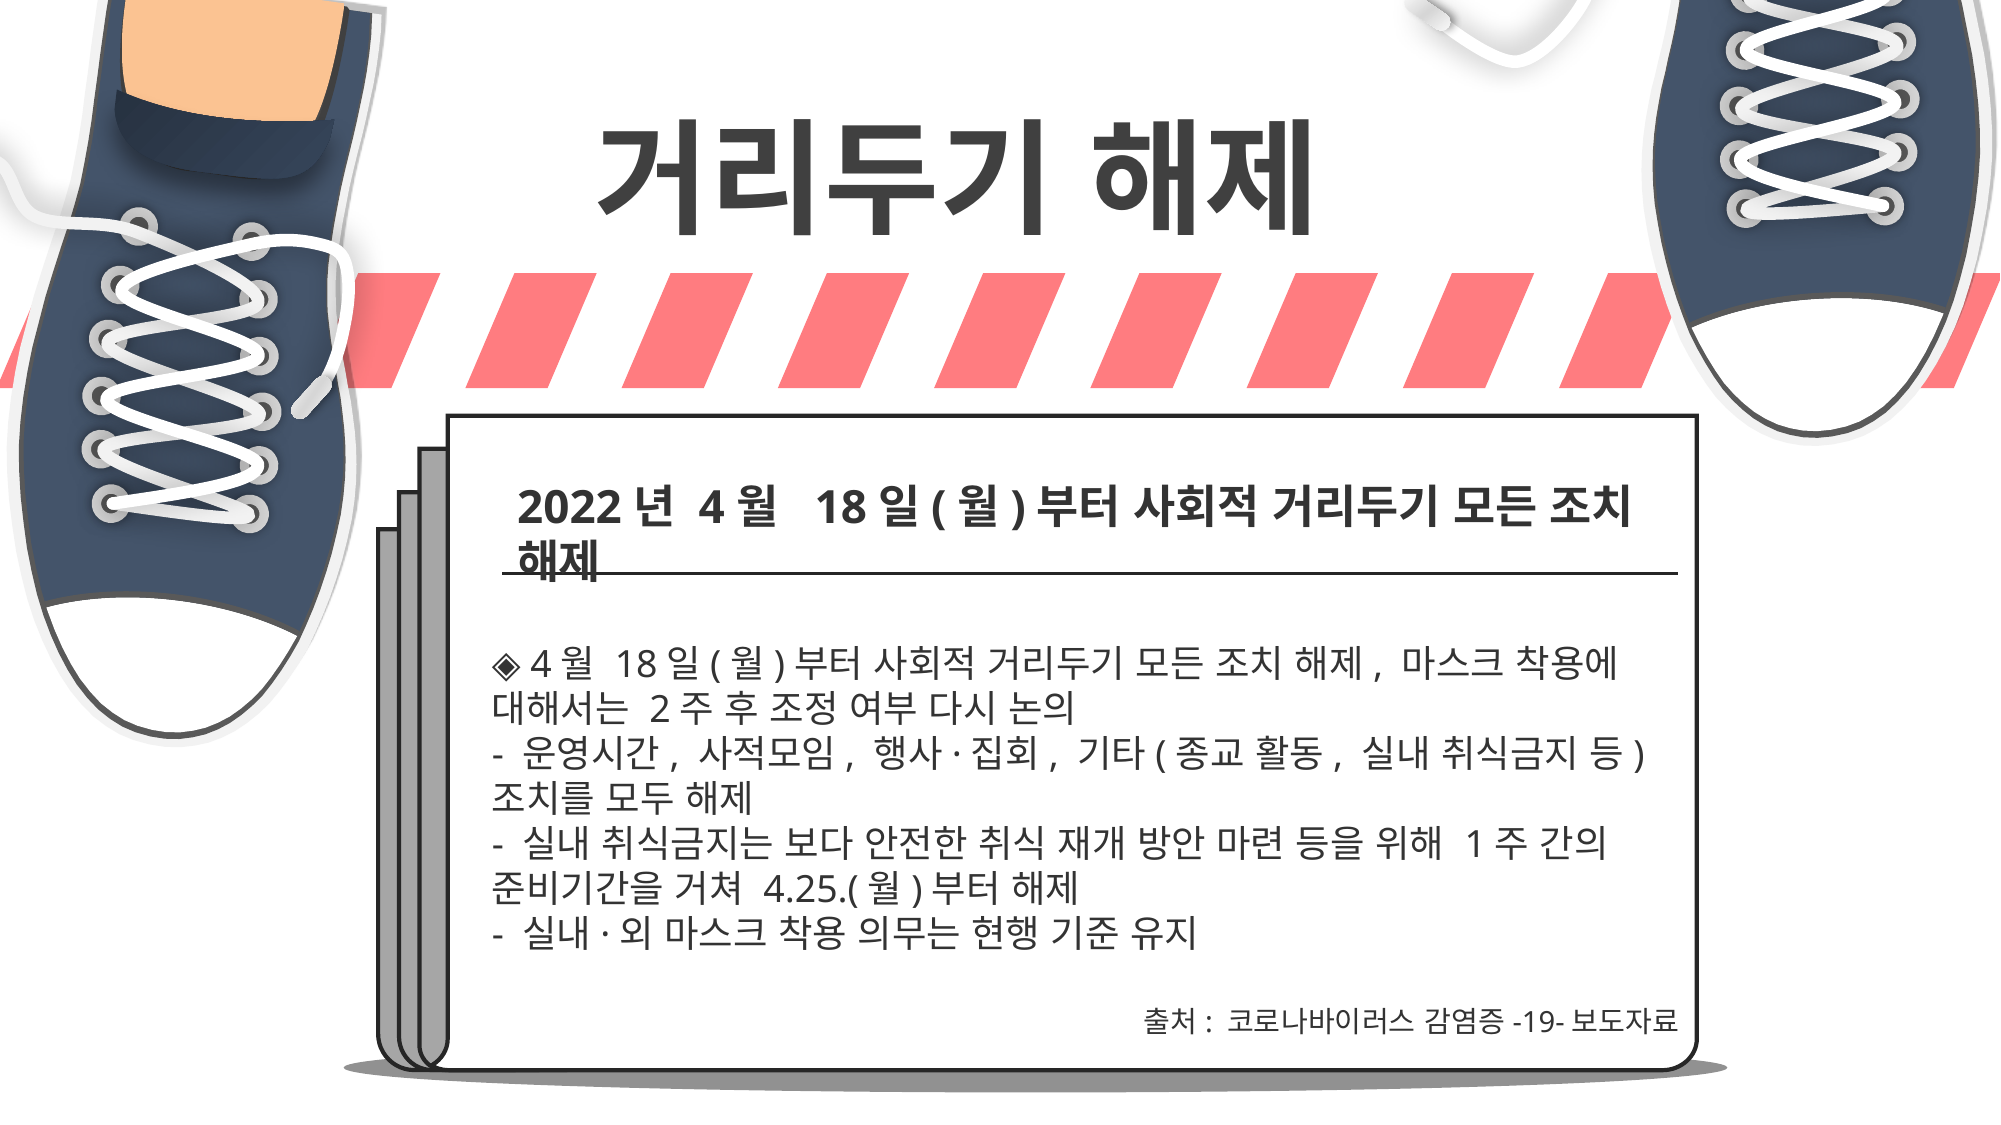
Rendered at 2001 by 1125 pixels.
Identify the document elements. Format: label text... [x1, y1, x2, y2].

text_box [0, 0, 373, 735]
text_box [393, 272, 513, 389]
text_box [1401, 375, 1407, 390]
text_box [619, 272, 755, 390]
text_box [1018, 272, 1138, 389]
text_box [549, 272, 669, 389]
text_box [463, 272, 599, 390]
text_box [373, 272, 442, 390]
text_box [862, 272, 982, 389]
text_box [1407, 0, 2000, 447]
text_box [1088, 272, 1224, 390]
text_box 거리두기 해제 [579, 17, 1407, 257]
text_box [776, 272, 911, 390]
text_box [705, 272, 825, 389]
text_box [1174, 272, 1294, 389]
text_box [343, 415, 1728, 1093]
text_box [1245, 272, 1380, 390]
text_box [932, 272, 1067, 390]
text_box [1330, 272, 1407, 389]
